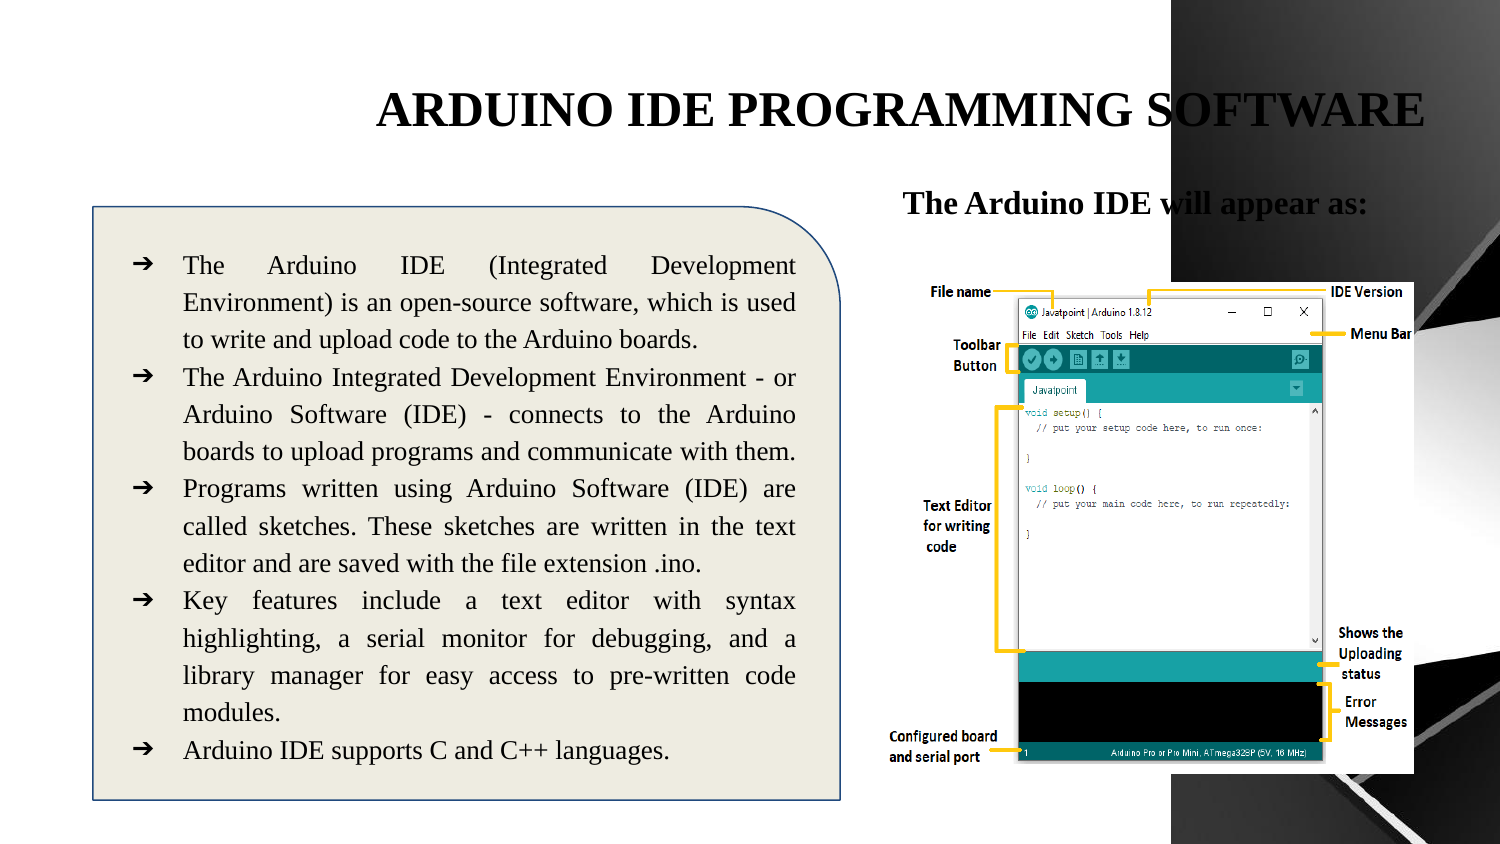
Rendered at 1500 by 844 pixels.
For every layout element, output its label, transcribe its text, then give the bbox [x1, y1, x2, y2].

text_box The Arduino IDE will appear as: [887, 165, 1408, 236]
picture [0, 0, 1500, 844]
text_box The Arduino IDE (Integrated Development Environment) is an open-source software, which is used to write and upload code to the Arduino boards. The Arduino Integrated Development Environment - or Arduino Software (IDE) - connects to the Arduino boards to upload programs and communicate with them. Programs written using Arduino Software (IDE) are called sketches. These sketches are written in the text editor and are saved with the file extension .ino. Key features include a text editor with syntax highlighting, a serial monitor for debugging, and a library manager for easy access to pre-written code modules. Arduino IDE supports C and C++ languages. [92, 206, 841, 801]
title ARDUINO IDE PROGRAMMING SOFTWARE [93, 46, 1442, 166]
